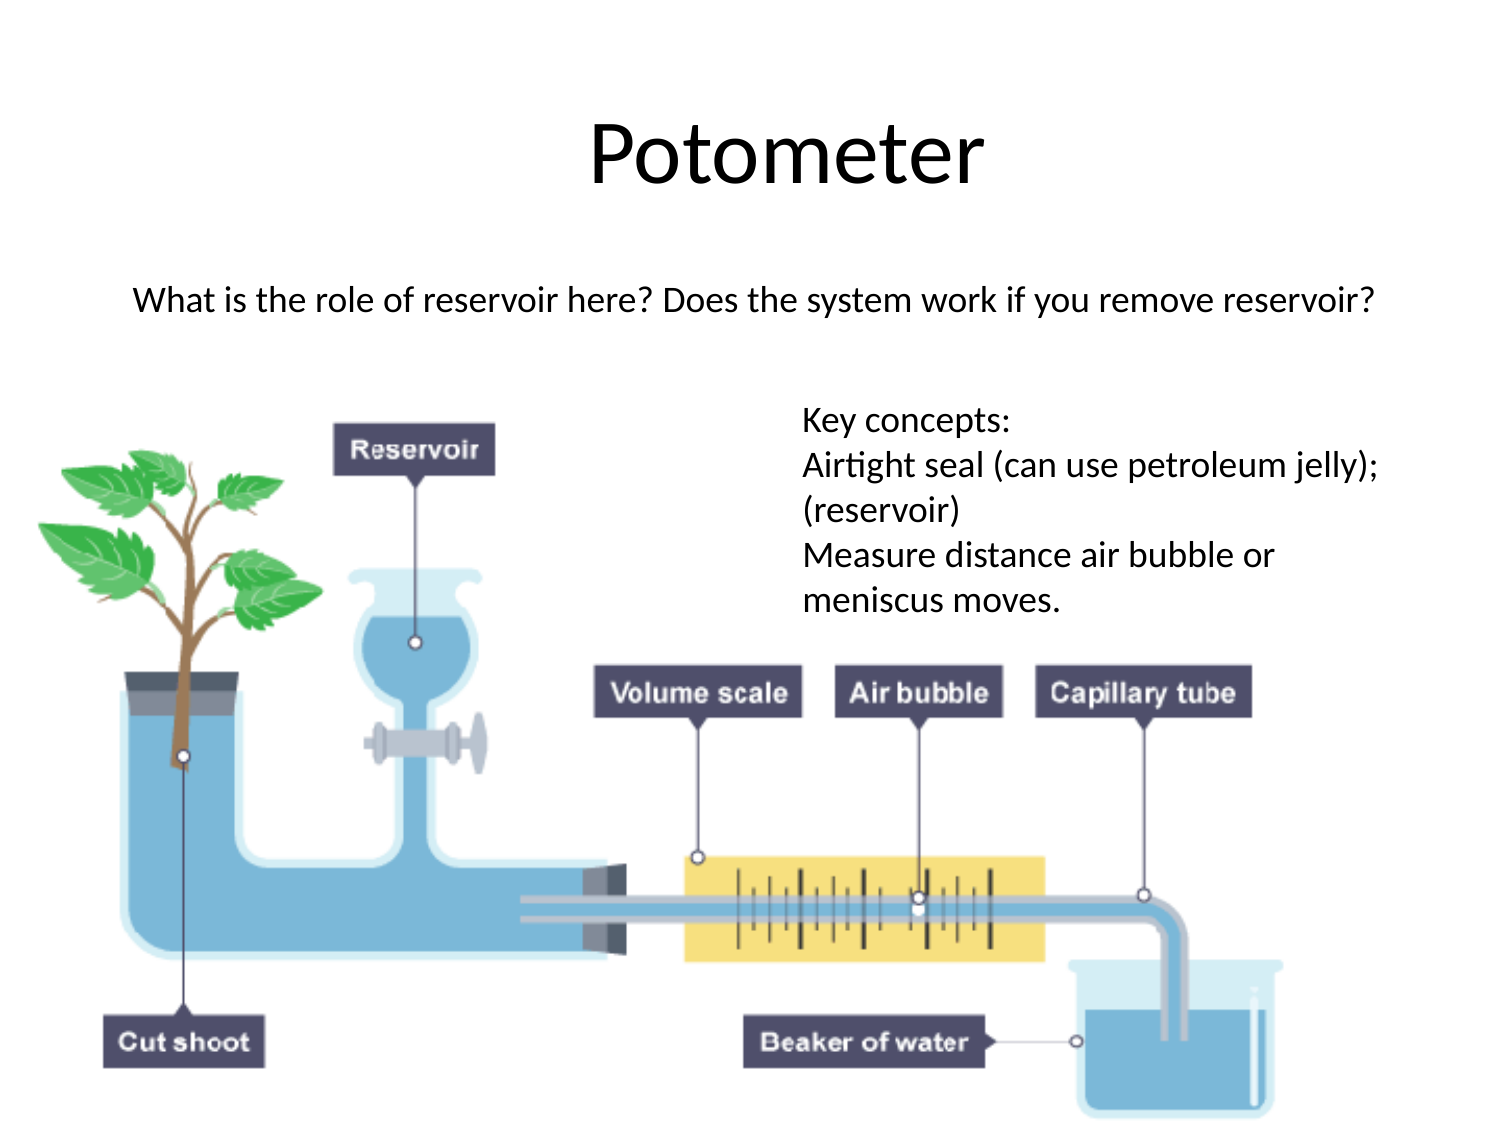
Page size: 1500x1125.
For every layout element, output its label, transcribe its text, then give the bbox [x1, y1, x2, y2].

title Potometer [549, 52, 1025, 241]
text_box What is the role of reservoir here? Does the system work if you remove reservoir? [117, 267, 1393, 328]
picture [37, 420, 1288, 1125]
text_box Key concepts: Airtight seal (can use petroleum jelly); (reservoir) Measure distance air bubble or meniscus moves. [787, 387, 1400, 628]
